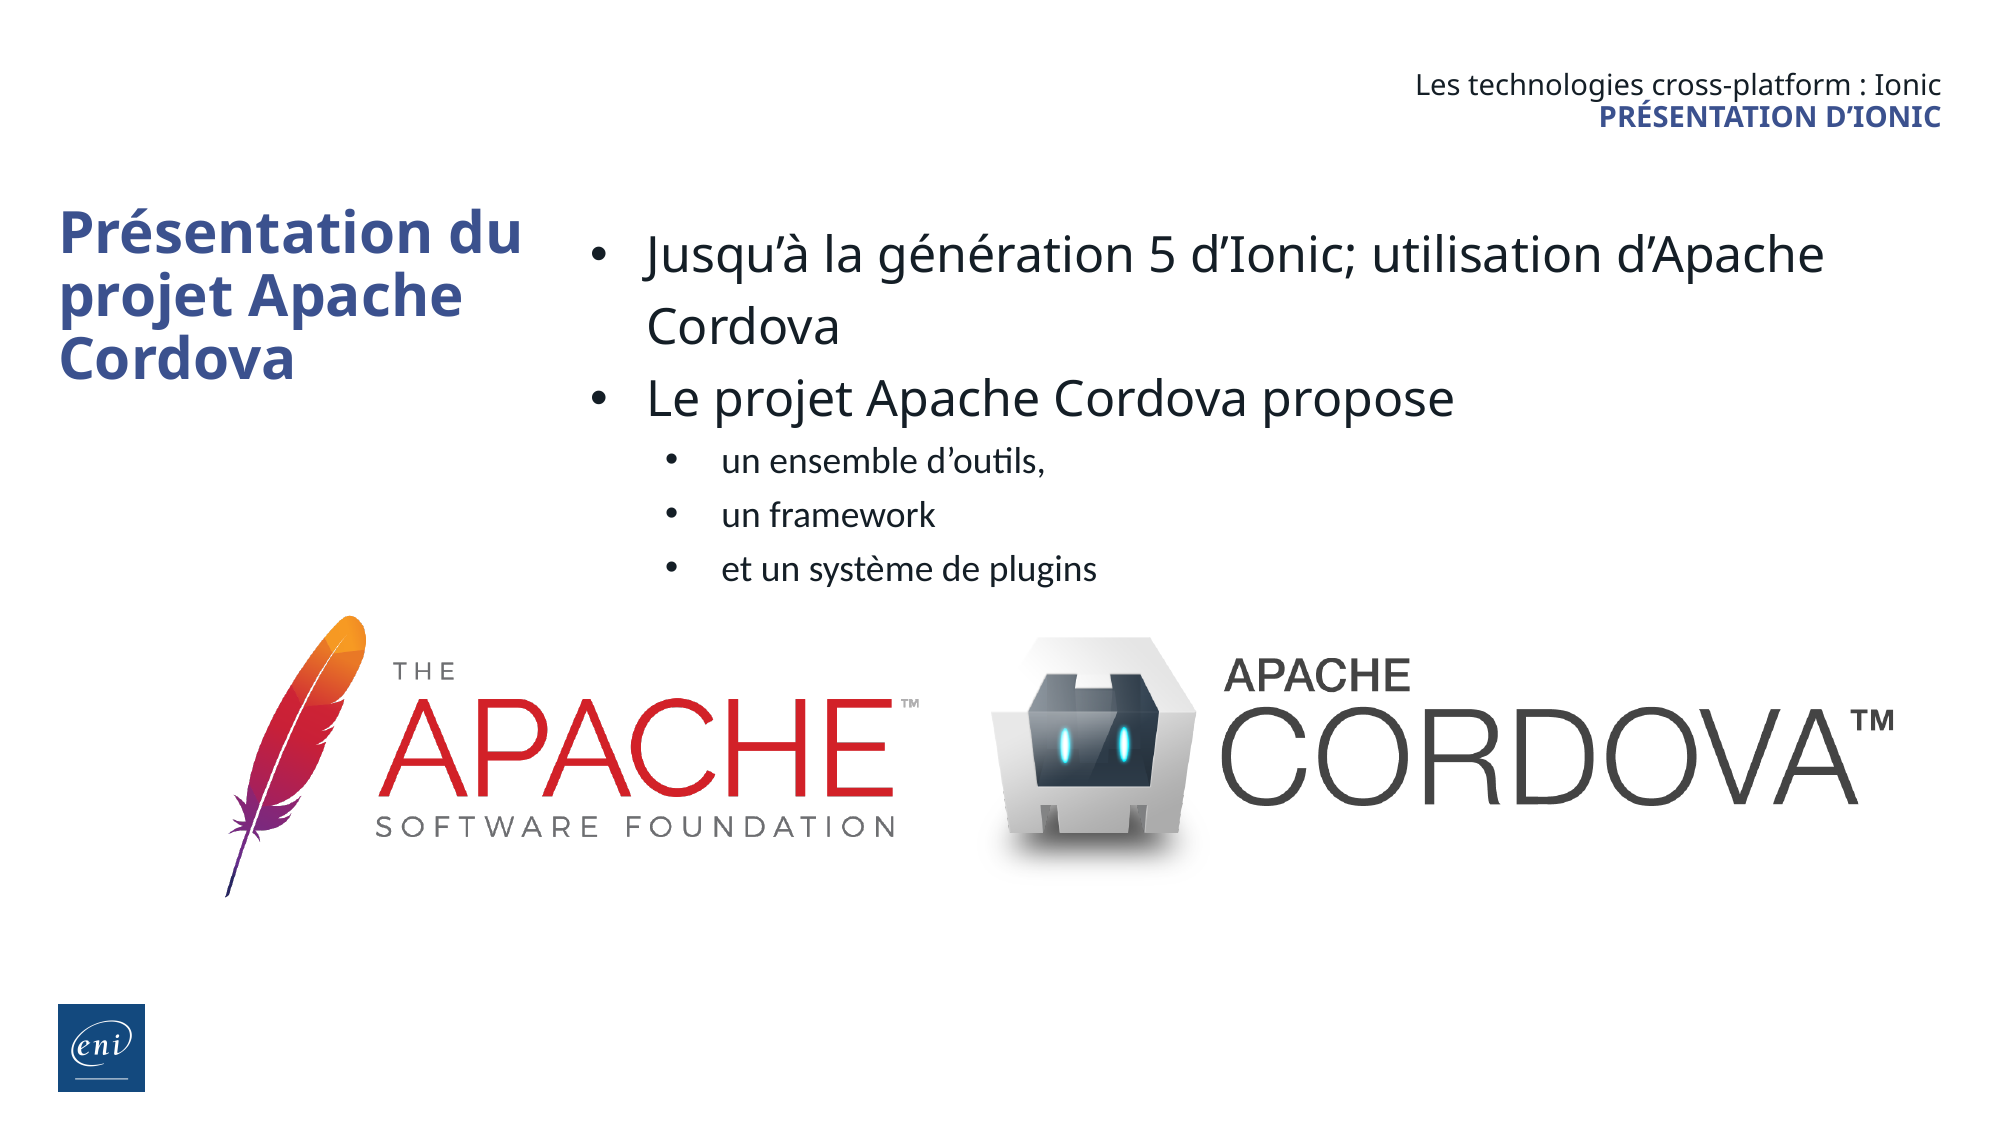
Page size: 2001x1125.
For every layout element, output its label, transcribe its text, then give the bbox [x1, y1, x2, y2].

text_box Jusqu’à la génération 5 d’Ionic; utilisation d’Apache Cordova Le projet Apache Cordova propose un ensemble d’outils, un framework et un système de plugins [575, 203, 1942, 801]
text_box Présentation du projet Apache Cordova [58, 203, 526, 929]
text_box Les technologies cross-platform : Ionic Présentation d’Ionic [627, 70, 1942, 160]
picture [186, 567, 1930, 946]
picture [58, 1004, 145, 1092]
